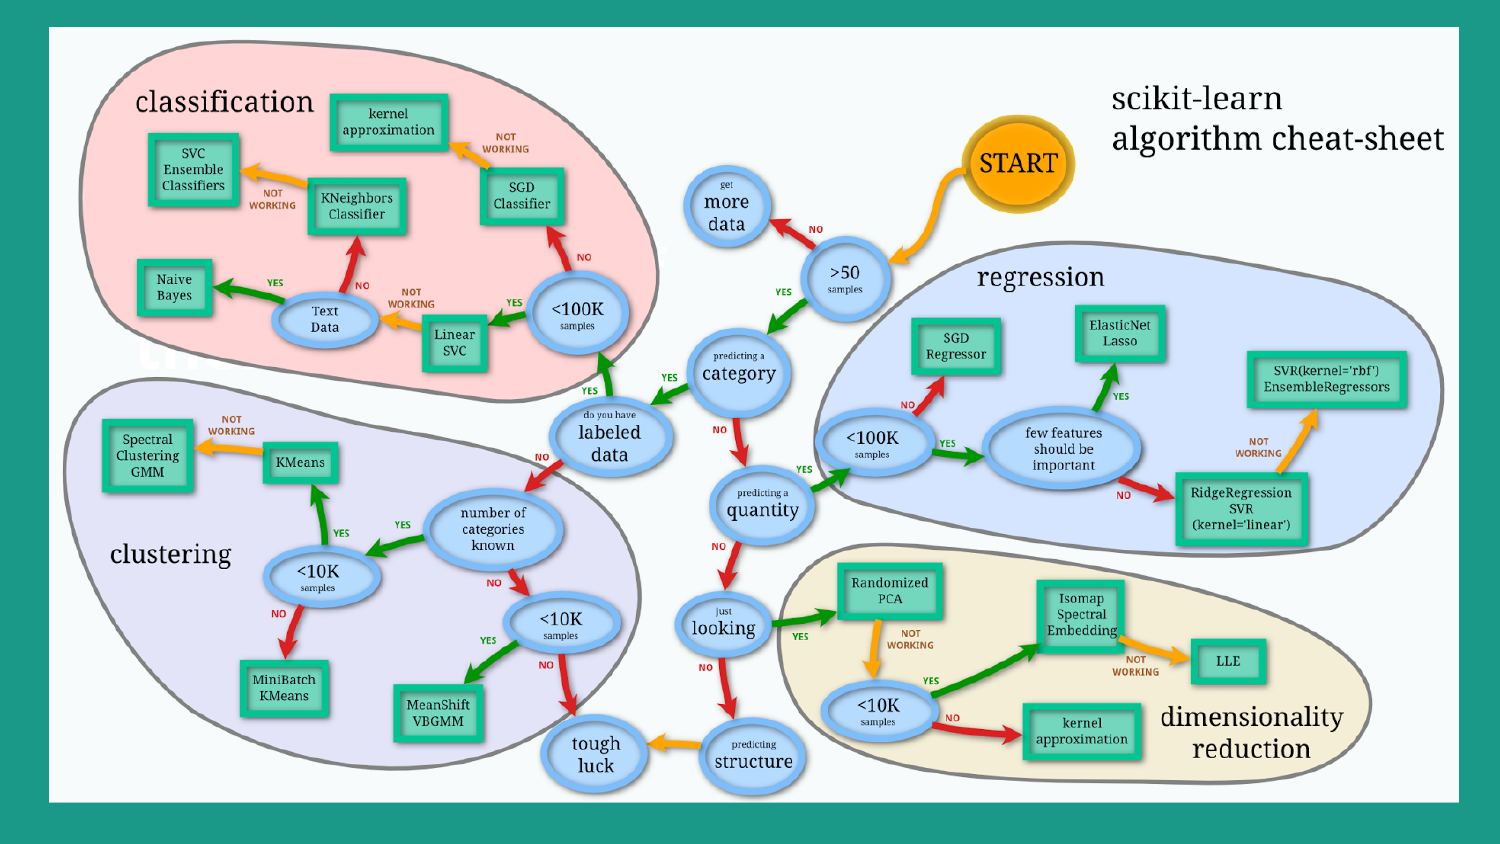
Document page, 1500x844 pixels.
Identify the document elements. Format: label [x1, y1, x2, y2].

picture [49, 26, 1459, 810]
